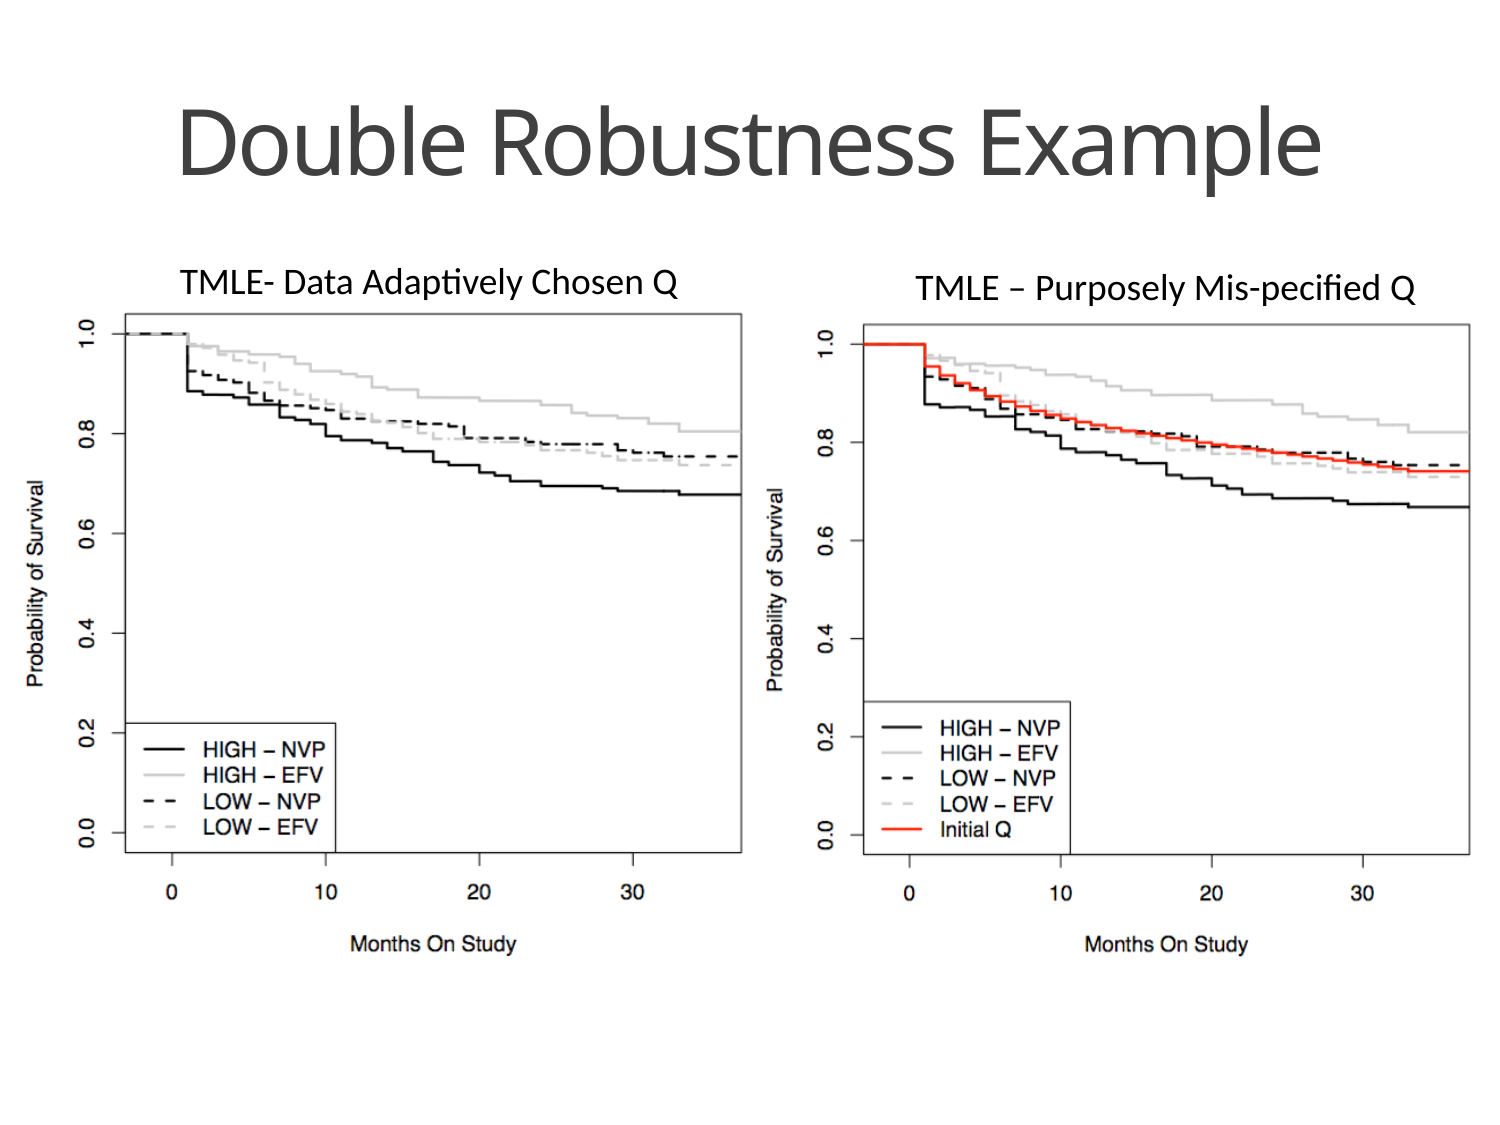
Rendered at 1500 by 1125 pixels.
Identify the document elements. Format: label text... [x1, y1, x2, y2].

text_box TMLE – Purposely Mis-pecified Q [900, 255, 1431, 310]
picture [12, 299, 1476, 963]
text_box TMLE- Data Adaptively Chosen Q [165, 249, 694, 298]
title Double Robustness Example [75, 45, 1425, 233]
